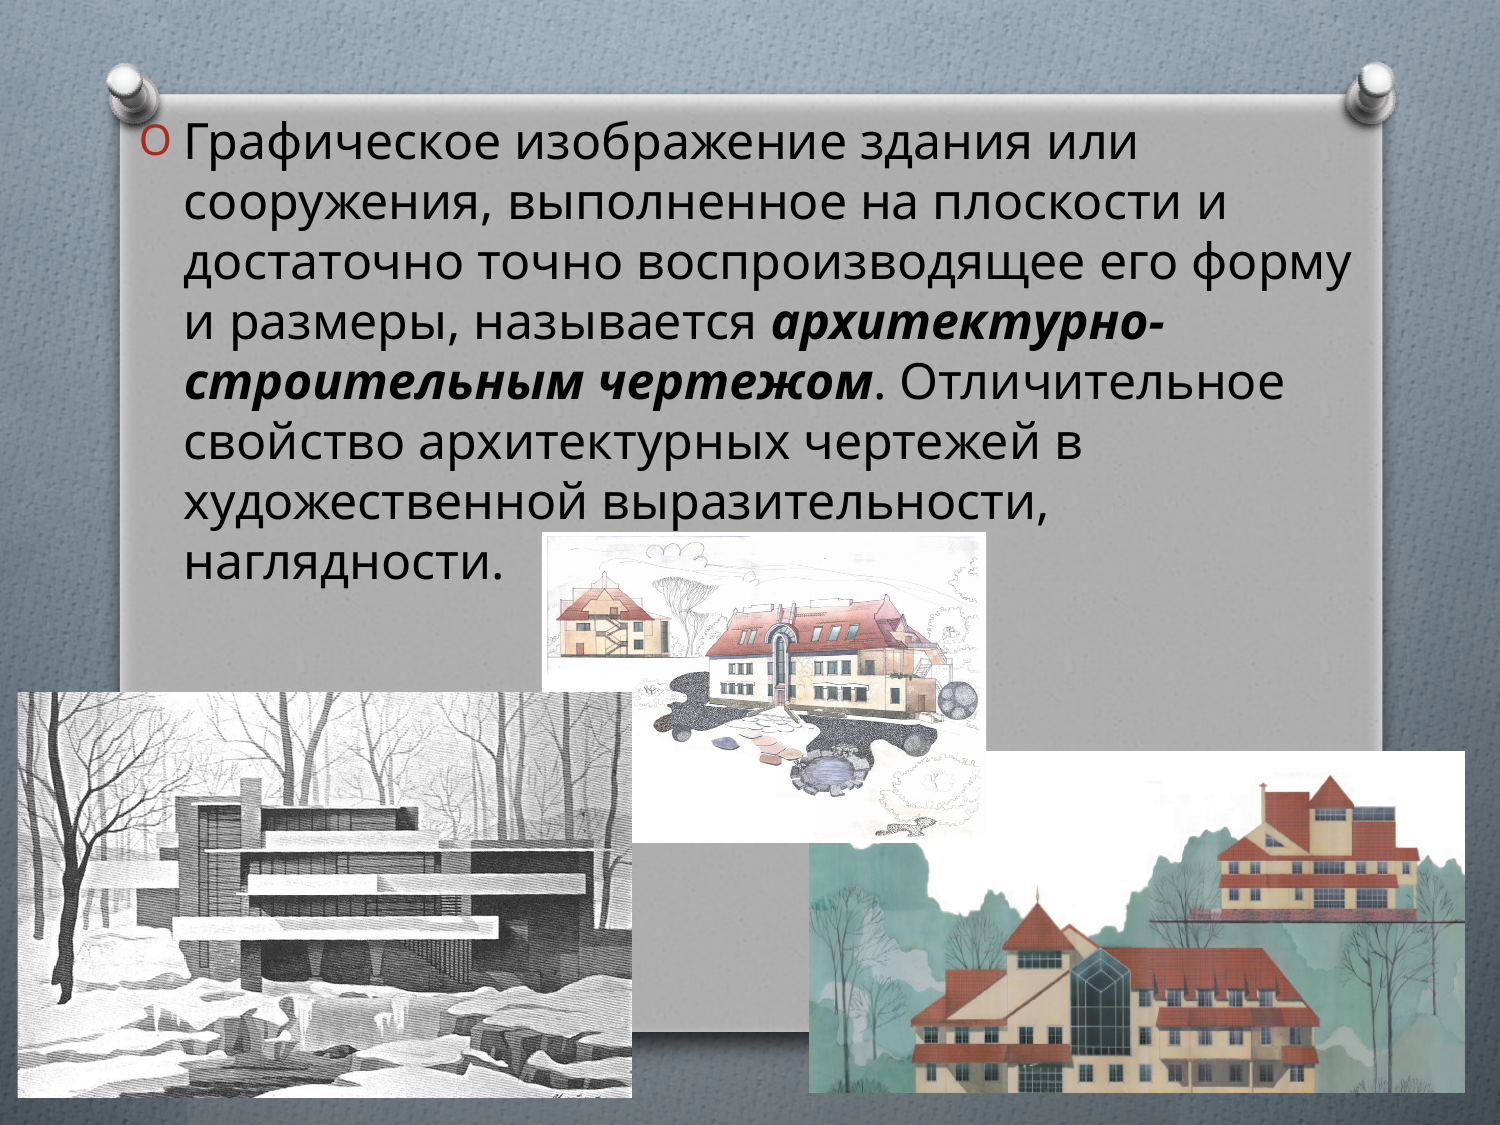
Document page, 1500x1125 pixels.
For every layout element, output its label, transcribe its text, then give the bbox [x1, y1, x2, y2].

picture [75, 29, 198, 137]
picture [1317, 35, 1439, 146]
list Графическое изображение здания или сооружения, выполненное на плоскости и достаточно точно воспроизводящее его форму и размеры, называется архитектурно- строительным чертежом. Отличительное свойство архитектурных чертежей в художественной выразительности, наглядности. [123, 101, 1376, 539]
picture [17, 532, 1466, 1098]
